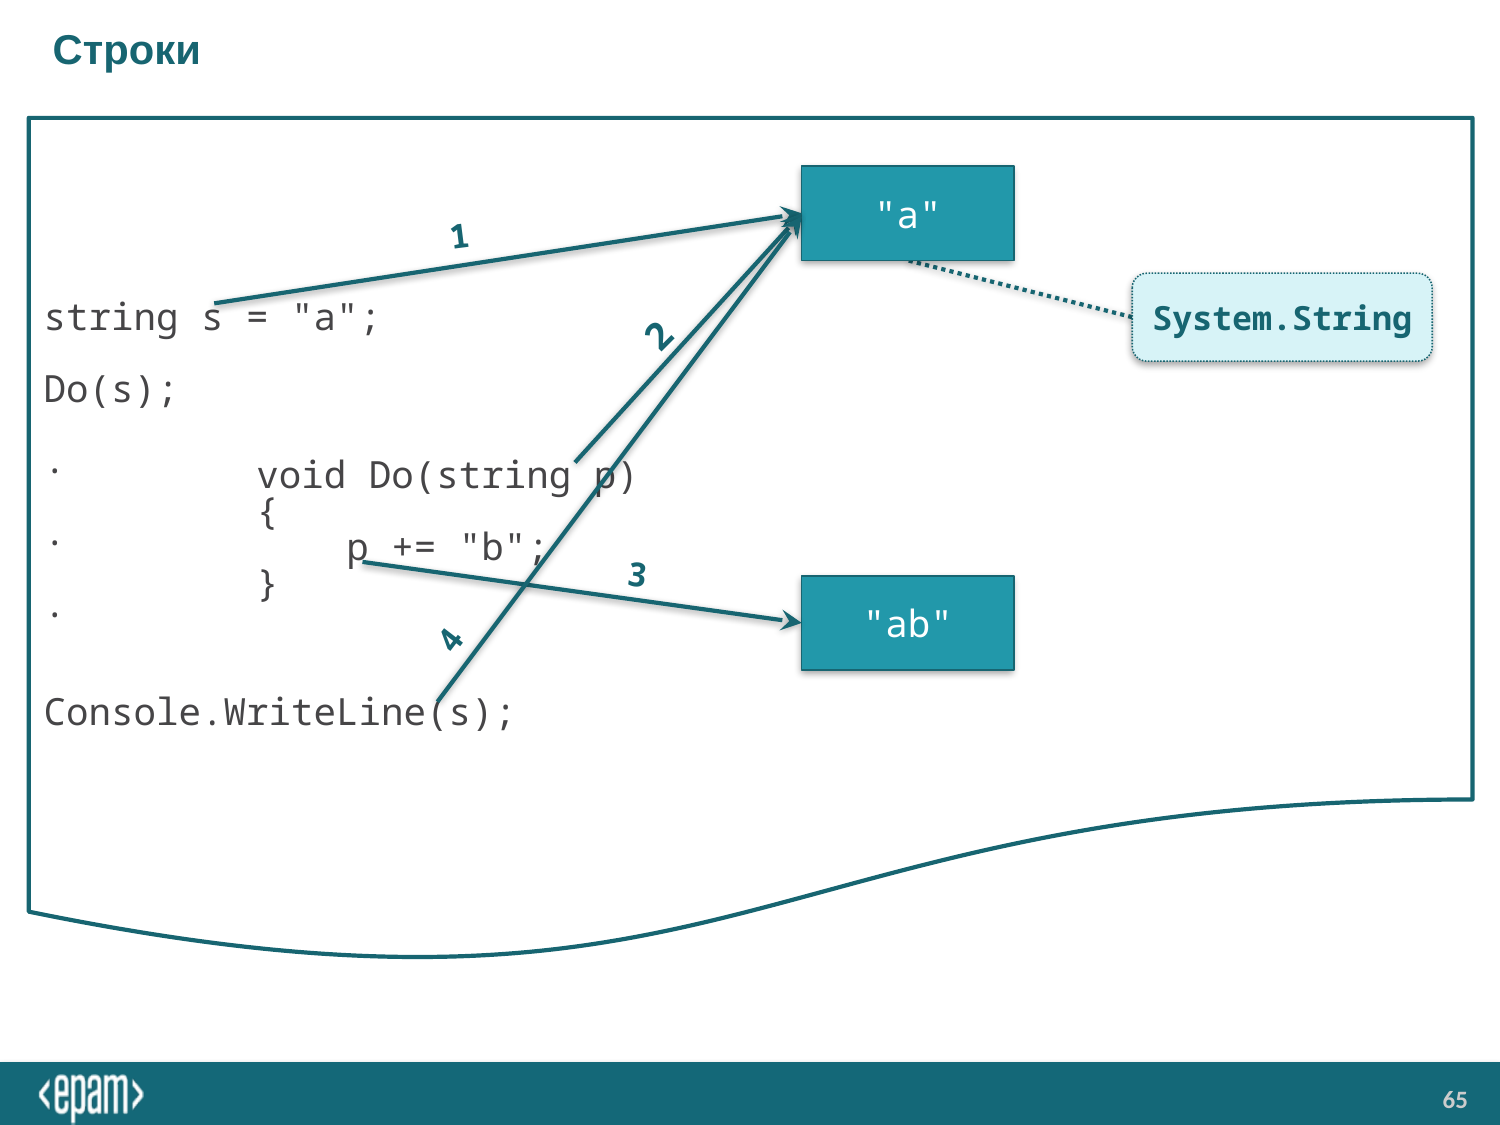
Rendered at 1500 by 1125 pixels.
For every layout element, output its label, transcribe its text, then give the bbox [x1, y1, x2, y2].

picture [38, 1074, 144, 1125]
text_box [28, 117, 1473, 969]
title Строки [0, 0, 1500, 95]
